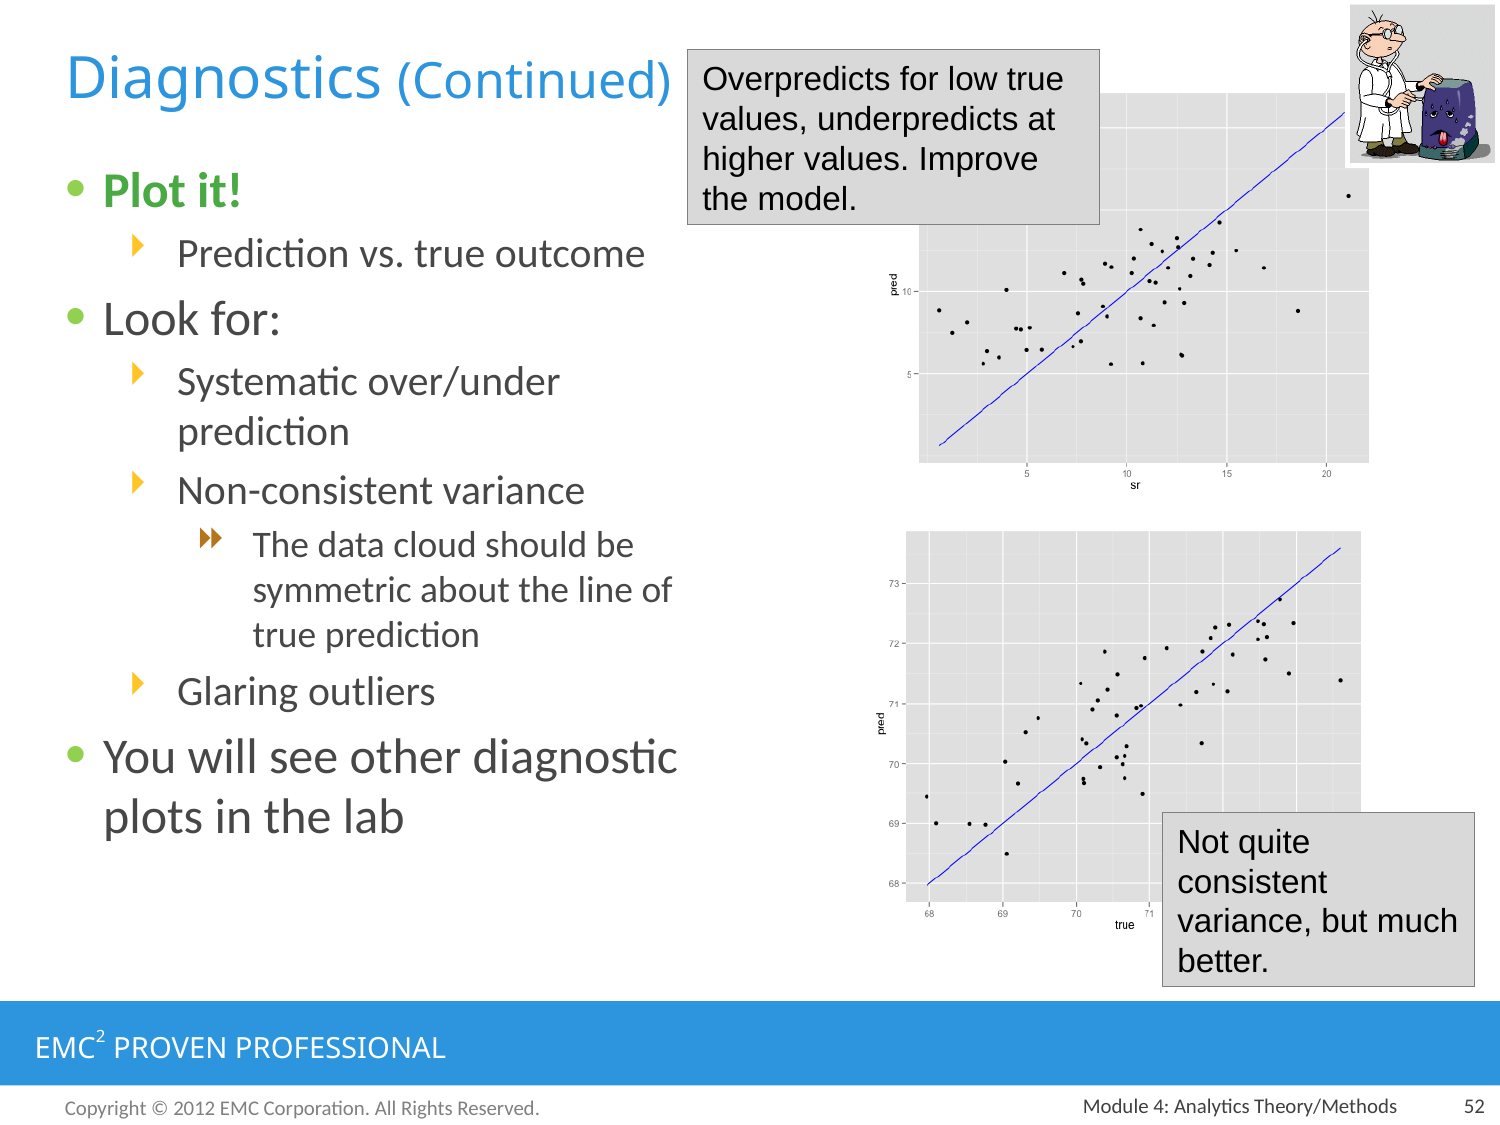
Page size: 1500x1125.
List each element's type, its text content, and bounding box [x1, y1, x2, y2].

footer Module 4: Analytics Theory/Methods [762, 1087, 1413, 1125]
list Plot it! Prediction vs. true outcome Look for: Systematic over/under prediction Non-consistent variance The data cloud should be symmetric about the line of true prediction Glaring outliers You will see other diagnostic plots in the lab [49, 149, 738, 963]
text_box Not quite consistent variance, but much better. [1162, 812, 1475, 987]
text_box Overpredicts for low true values, underpredicts at higher values. Improve the model. [687, 49, 1100, 225]
title Diagnostics (Continued) [49, 12, 1340, 138]
picture [874, 0, 1500, 502]
slide_number 52 [1425, 1087, 1500, 1125]
picture [862, 512, 1388, 943]
